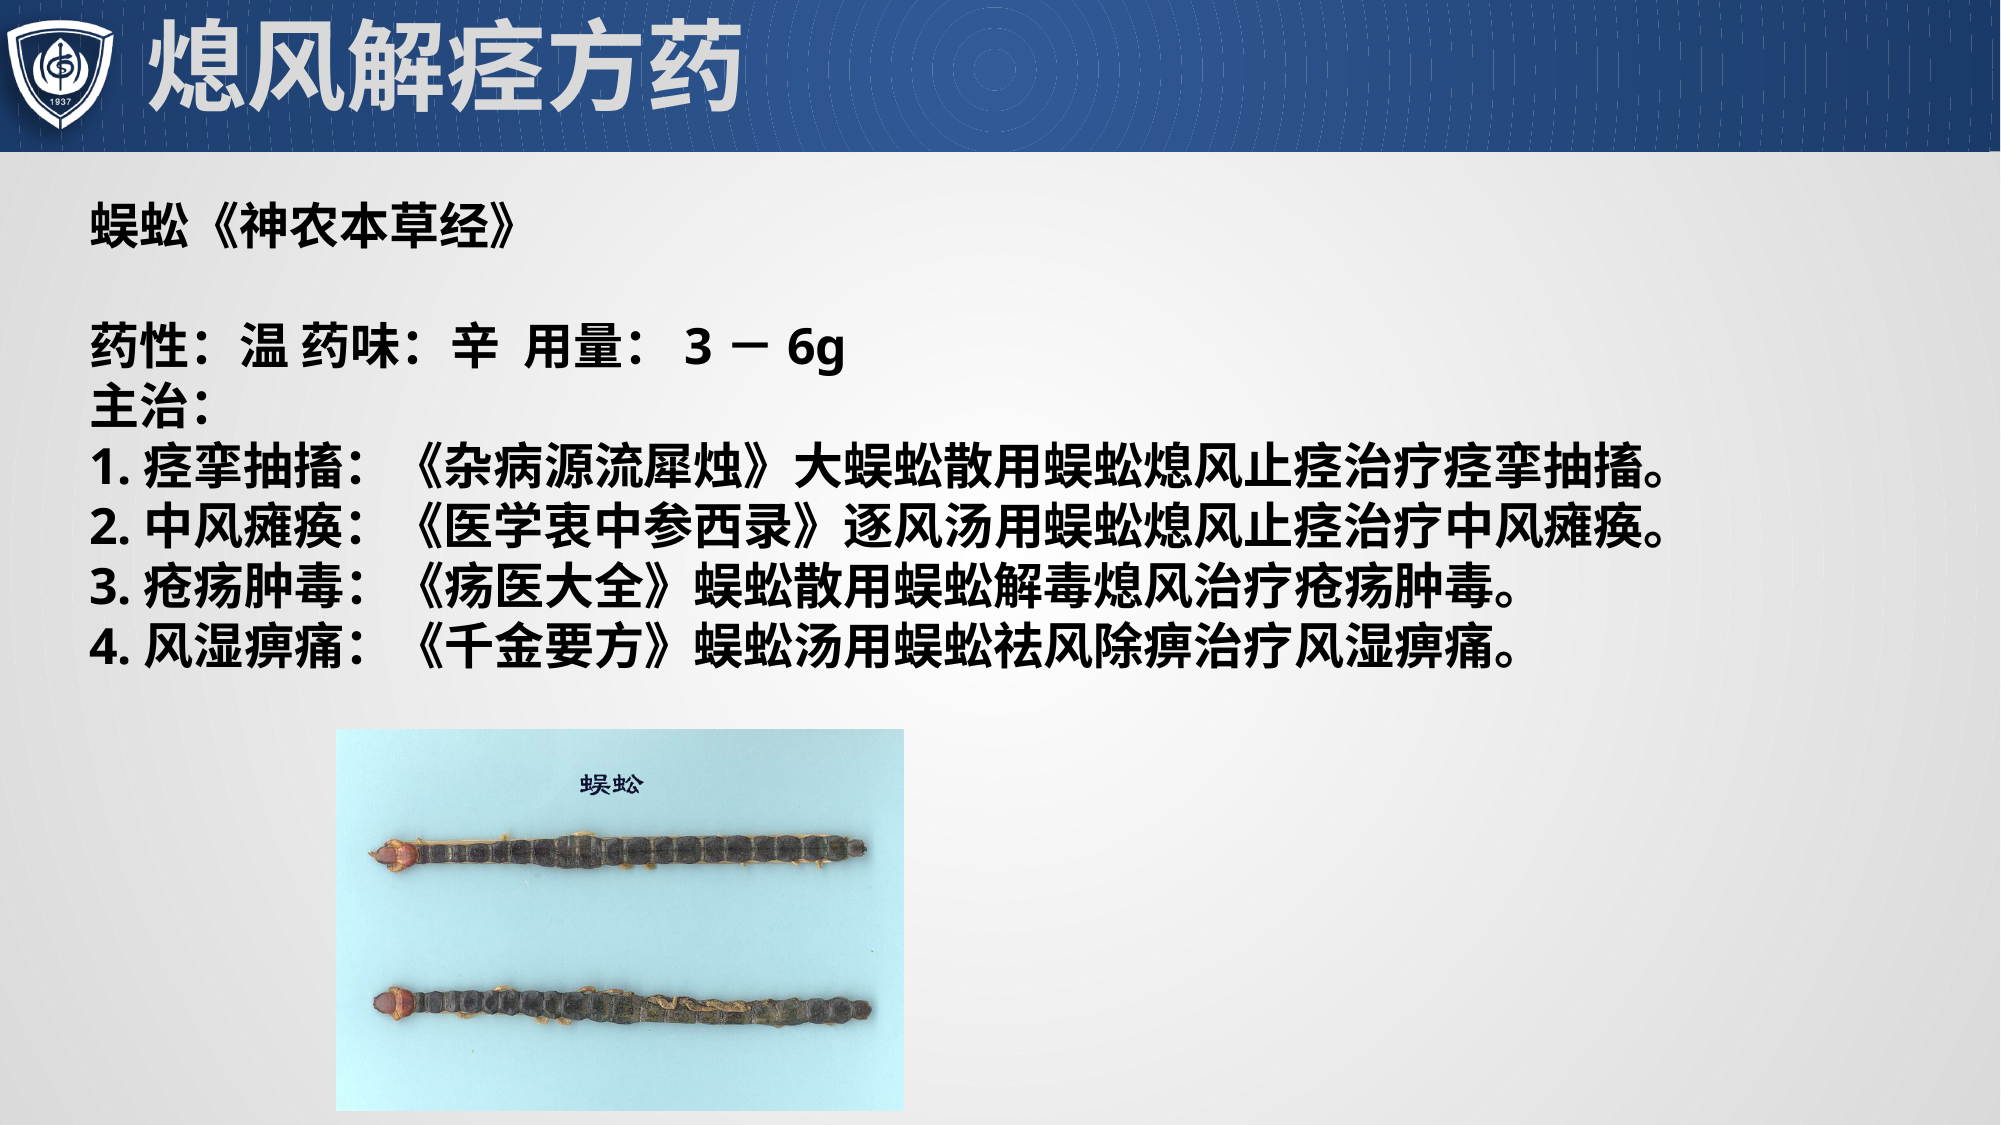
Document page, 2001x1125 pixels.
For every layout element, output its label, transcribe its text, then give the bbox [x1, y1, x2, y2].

picture [336, 729, 904, 1111]
title 熄风解痉方药 [130, 0, 2000, 152]
picture [0, 14, 119, 138]
text_box 蜈蚣《神农本草经》 药性：温 药味：辛 用量：3－6g 主治： 1.痉挛抽搐：《杂病源流犀烛》大蜈蚣散用蜈蚣熄风止痉治疗痉挛抽搐。 2.中风瘫痪：《医学衷中参西录》逐风汤用蜈蚣熄风止痉治疗中风瘫痪。 3.疮疡肿毒：《疡医大全》蜈蚣散用蜈蚣解毒熄风治疗疮疡肿毒。 4.风湿痹痛：《千金要方》蜈蚣汤用蜈蚣祛风除痹治疗风湿痹痛。 [74, 186, 1927, 922]
